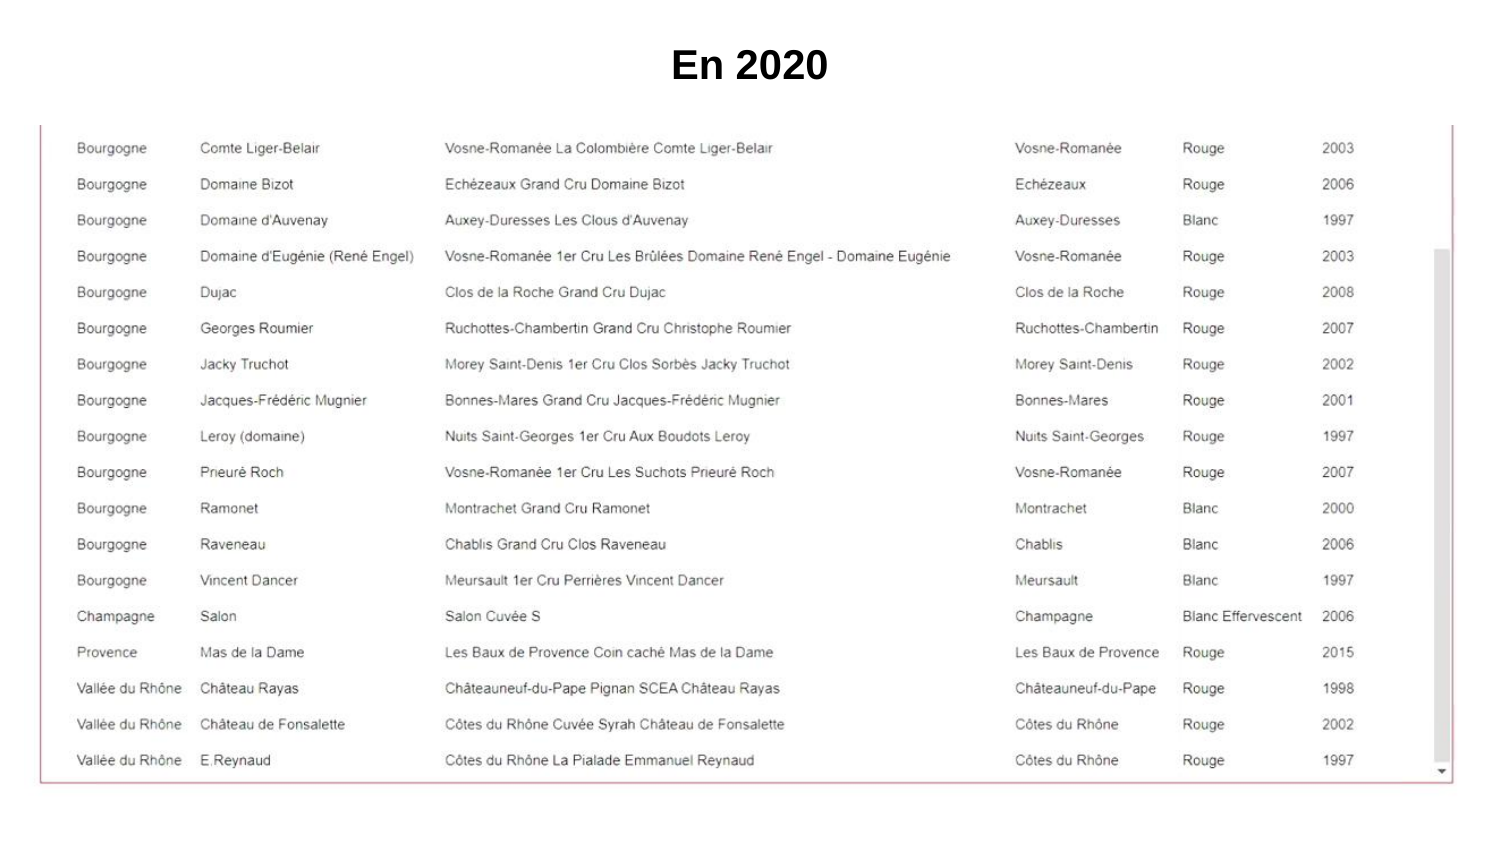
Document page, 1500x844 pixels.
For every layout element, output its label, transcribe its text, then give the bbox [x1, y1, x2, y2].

title En 2020 [51, 23, 1449, 117]
picture [24, 125, 1476, 844]
